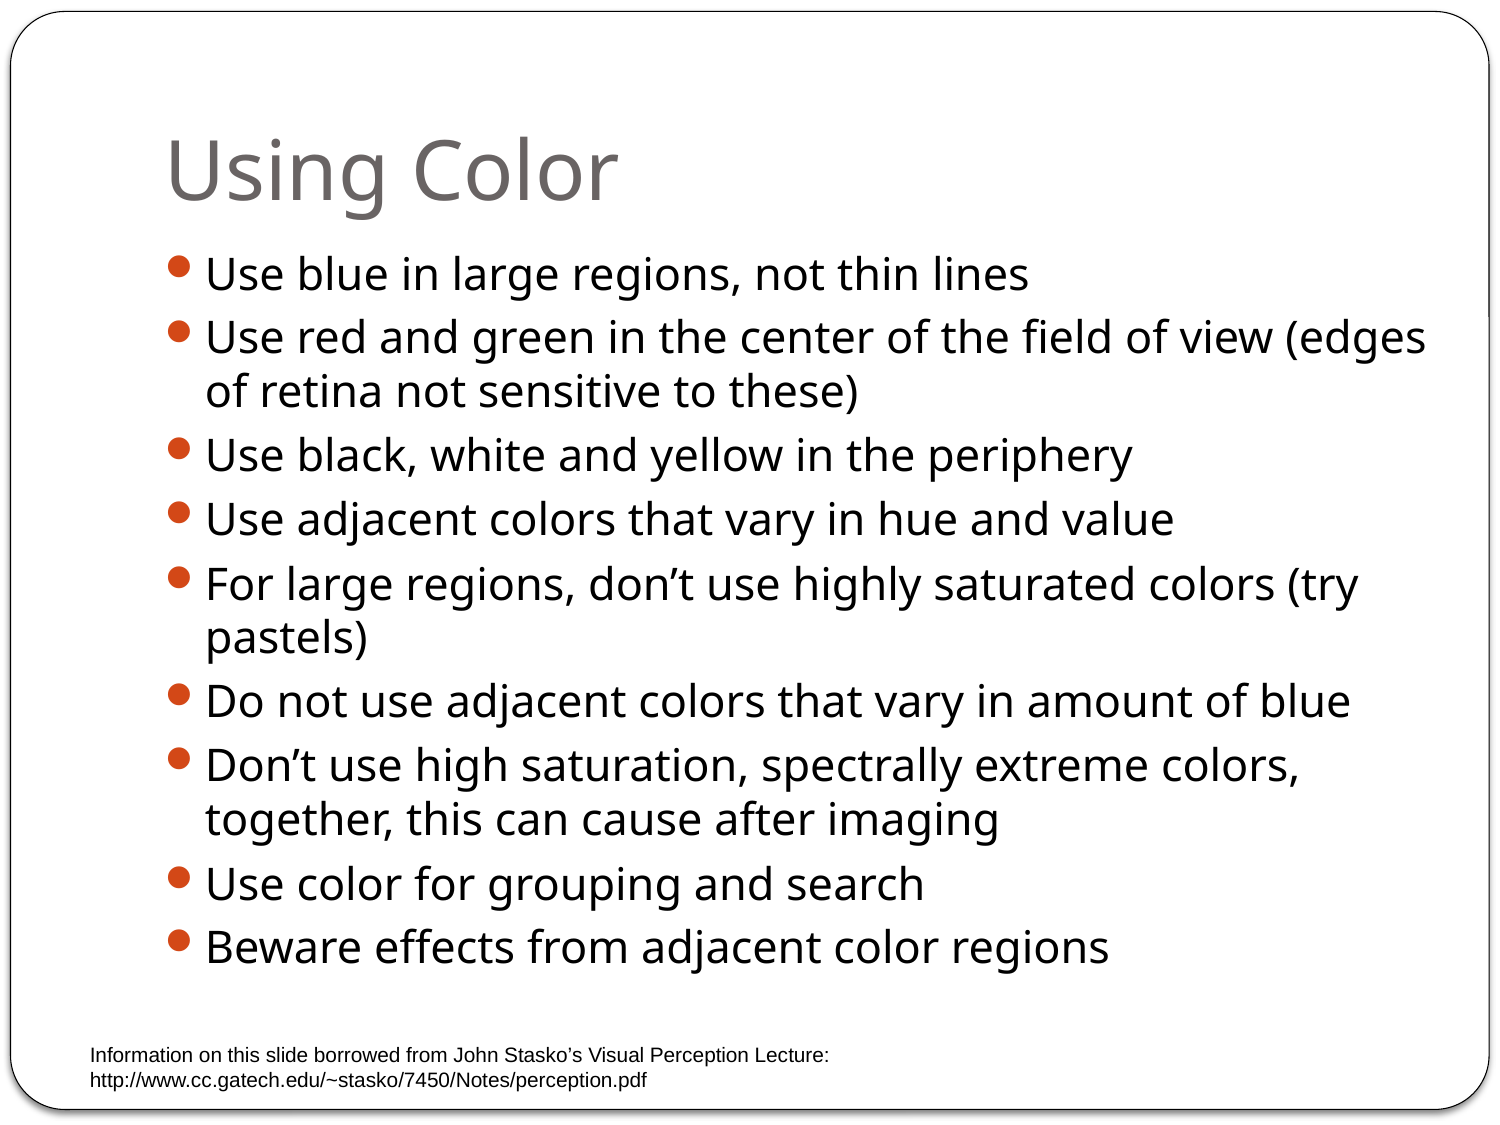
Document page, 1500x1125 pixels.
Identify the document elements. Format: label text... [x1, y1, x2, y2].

title Using Color [150, 45, 1425, 233]
text_box Information on this slide borrowed from John Stasko’s Visual Perception Lecture: http://www.cc.gatech.edu/~stasko/7450/Notes/perception.pdf [74, 1034, 1394, 1099]
list Use blue in large regions, not thin lines Use red and green in the center of the field of view (edges of retina not sensitive to these) Use black, white and yellow in the periphery Use adjacent colors that vary in hue and value For large regions, don’t use highly saturated colors (try pastels) Do not use adjacent colors that vary in amount of blue Don’t use high saturation, spectrally extreme colors, together, this can cause after imaging Use color for grouping and search Beware effects from adjacent color regions [150, 237, 1463, 988]
